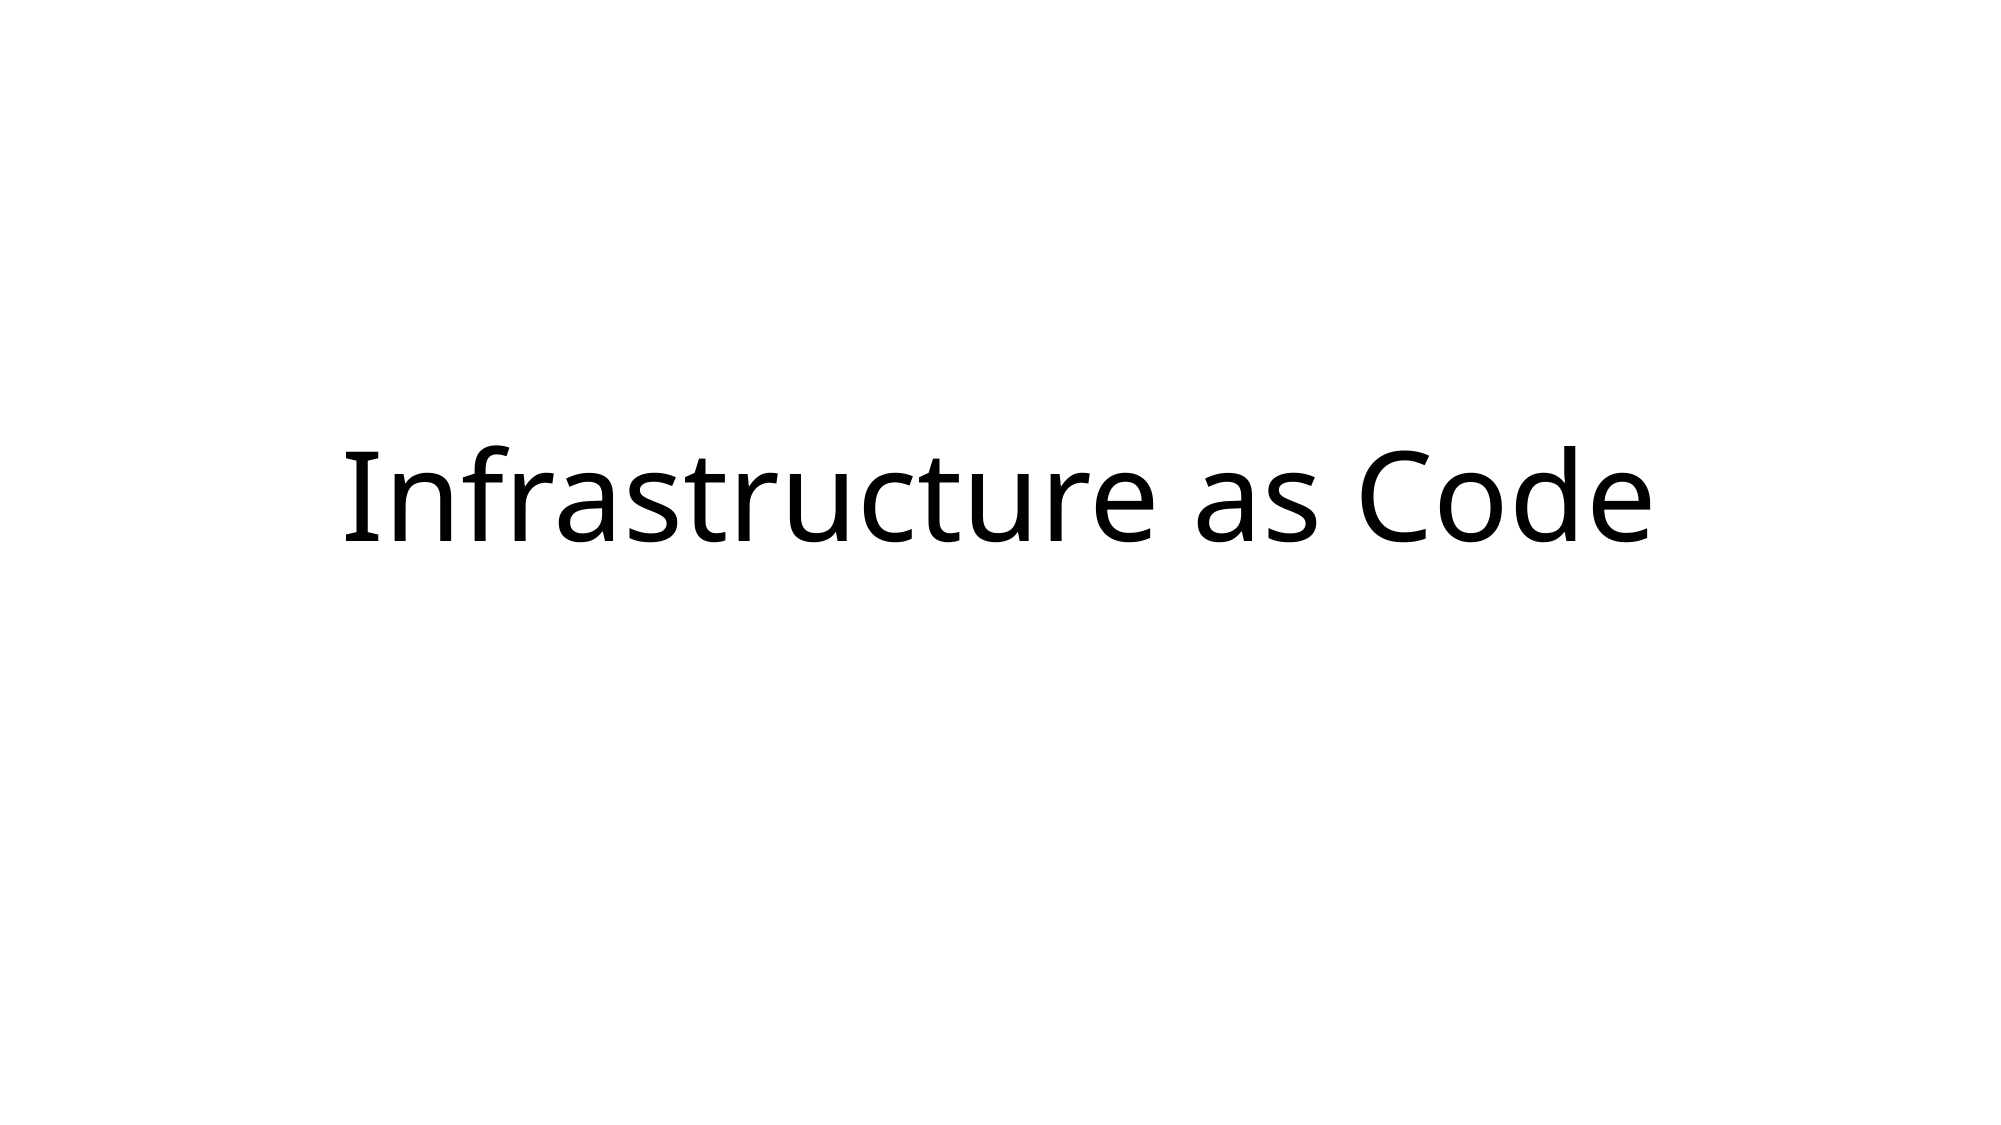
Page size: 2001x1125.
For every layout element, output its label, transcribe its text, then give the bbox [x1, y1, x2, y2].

title Infrastructure as Code [249, 184, 1750, 576]
